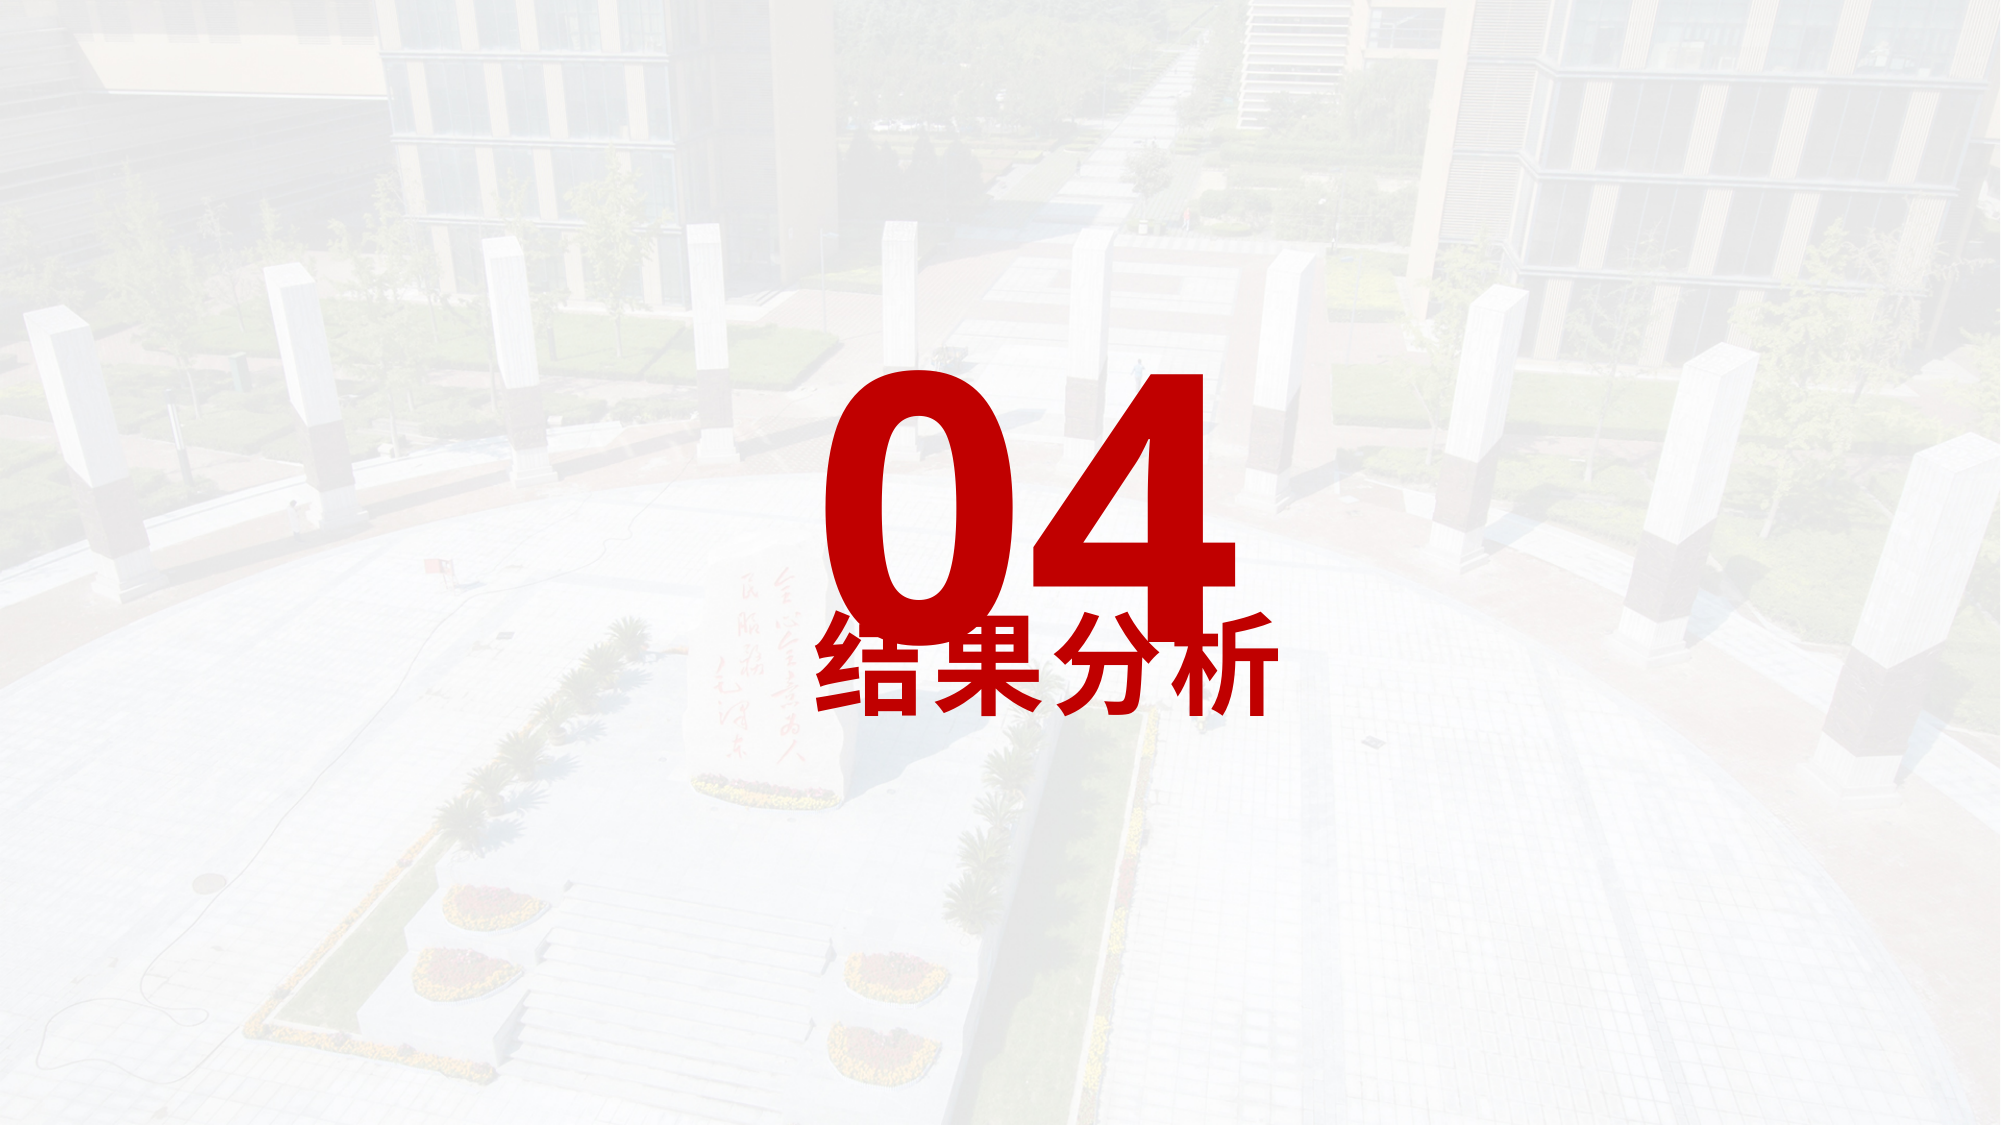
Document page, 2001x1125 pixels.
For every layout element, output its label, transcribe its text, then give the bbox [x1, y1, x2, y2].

text_box 04 [798, 260, 1257, 586]
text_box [559, 586, 1479, 816]
picture [0, 0, 2001, 1125]
